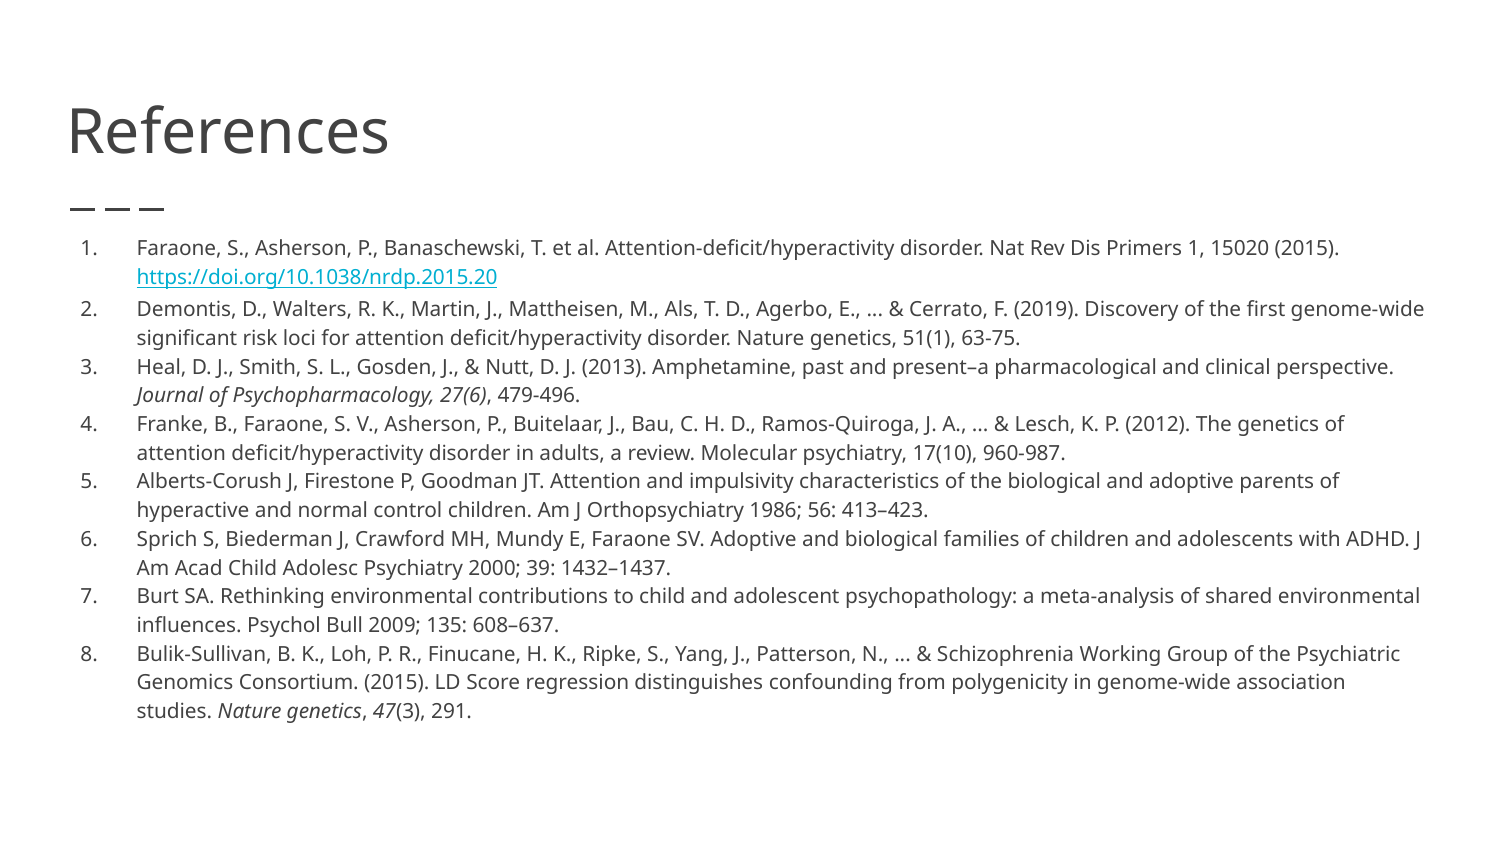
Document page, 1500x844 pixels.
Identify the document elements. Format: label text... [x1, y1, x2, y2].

list Faraone, S., Asherson, P., Banaschewski, T. et al. Attention-deficit/hyperactivity disorder. Nat Rev Dis Primers 1, 15020 (2015). https://doi.org/10.1038/nrdp.2015.20 Demontis, D., Walters, R. K., Martin, J., Mattheisen, M., Als, T. D., Agerbo, E., ... & Cerrato, F. (2019). Discovery of the first genome-wide significant risk loci for attention deficit/hyperactivity disorder. Nature genetics, 51(1), 63-75. Heal, D. J., Smith, S. L., Gosden, J., & Nutt, D. J. (2013). Amphetamine, past and present–a pharmacological and clinical perspective. Journal of Psychopharmacology, 27(6), 479-496. Franke, B., Faraone, S. V., Asherson, P., Buitelaar, J., Bau, C. H. D., Ramos-Quiroga, J. A., ... & Lesch, K. P. (2012). The genetics of attention deficit/hyperactivity disorder in adults, a review. Molecular psychiatry, 17(10), 960-987. Alberts-Corush J, Firestone P, Goodman JT. Attention and impulsivity characteristics of the biological and adoptive parents of hyperactive and normal control children. Am J Orthopsychiatry 1986; 56: 413–423. Sprich S, Biederman J, Crawford MH, Mundy E, Faraone SV. Adoptive and biological families of children and adolescents with ADHD. J Am Acad Child Adolesc Psychiatry 2000; 39: 1432–1437. Burt SA. Rethinking environmental contributions to child and adolescent psychopathology: a meta-analysis of shared environmental influences. Psychol Bull 2009; 135: 608–637. Bulik-Sullivan, B. K., Loh, P. R., Finucane, H. K., Ripke, S., Yang, J., Patterson, N., ... & Schizophrenia Working Group of the Psychiatric Genomics Consortium. (2015). LD Score regression distinguishes confounding from polygenicity in genome-wide association studies. Nature genetics, 47(3), 291. [46, 216, 1454, 824]
title References [51, 61, 1449, 182]
